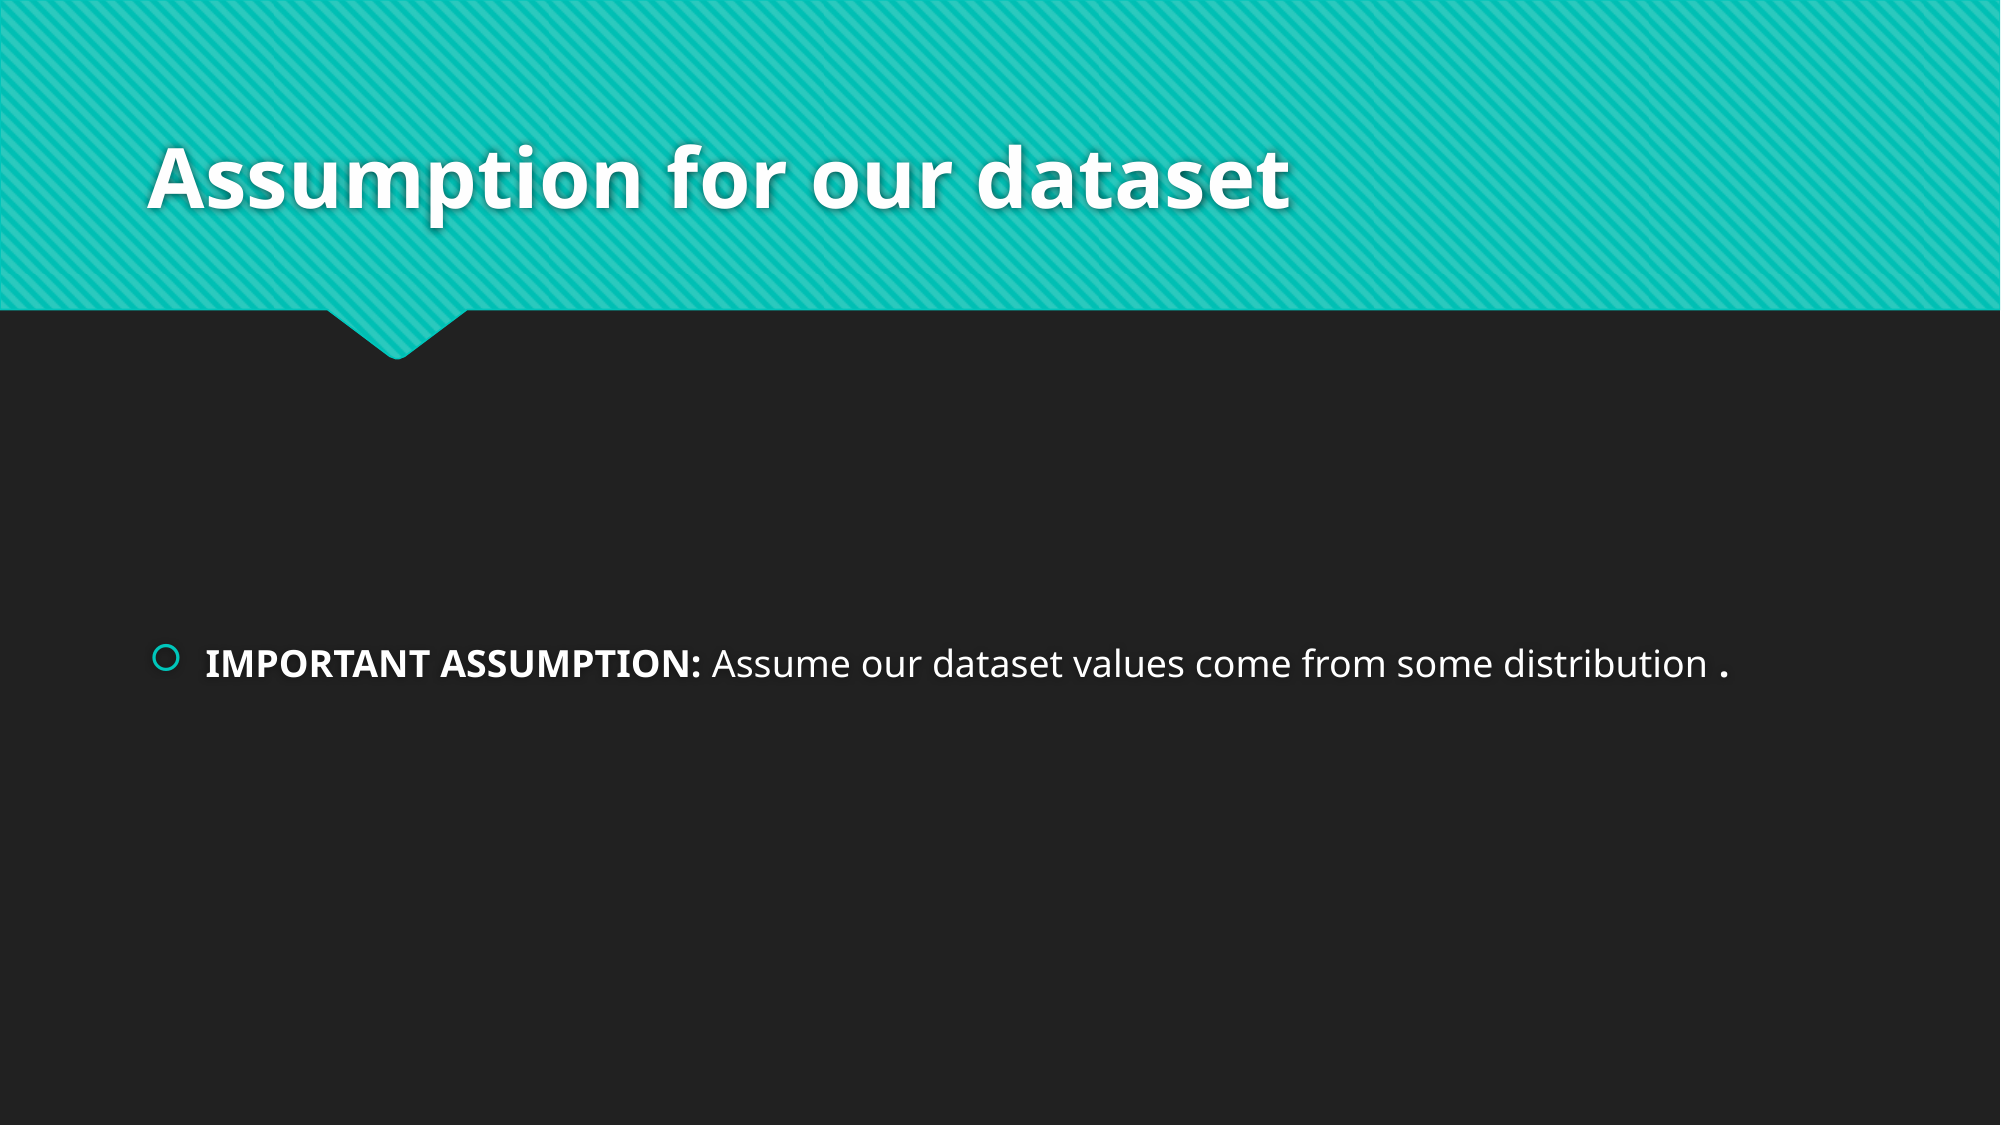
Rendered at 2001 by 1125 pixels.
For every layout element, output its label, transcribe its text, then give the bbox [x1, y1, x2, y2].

title Assumption for our dataset [132, 73, 1868, 233]
